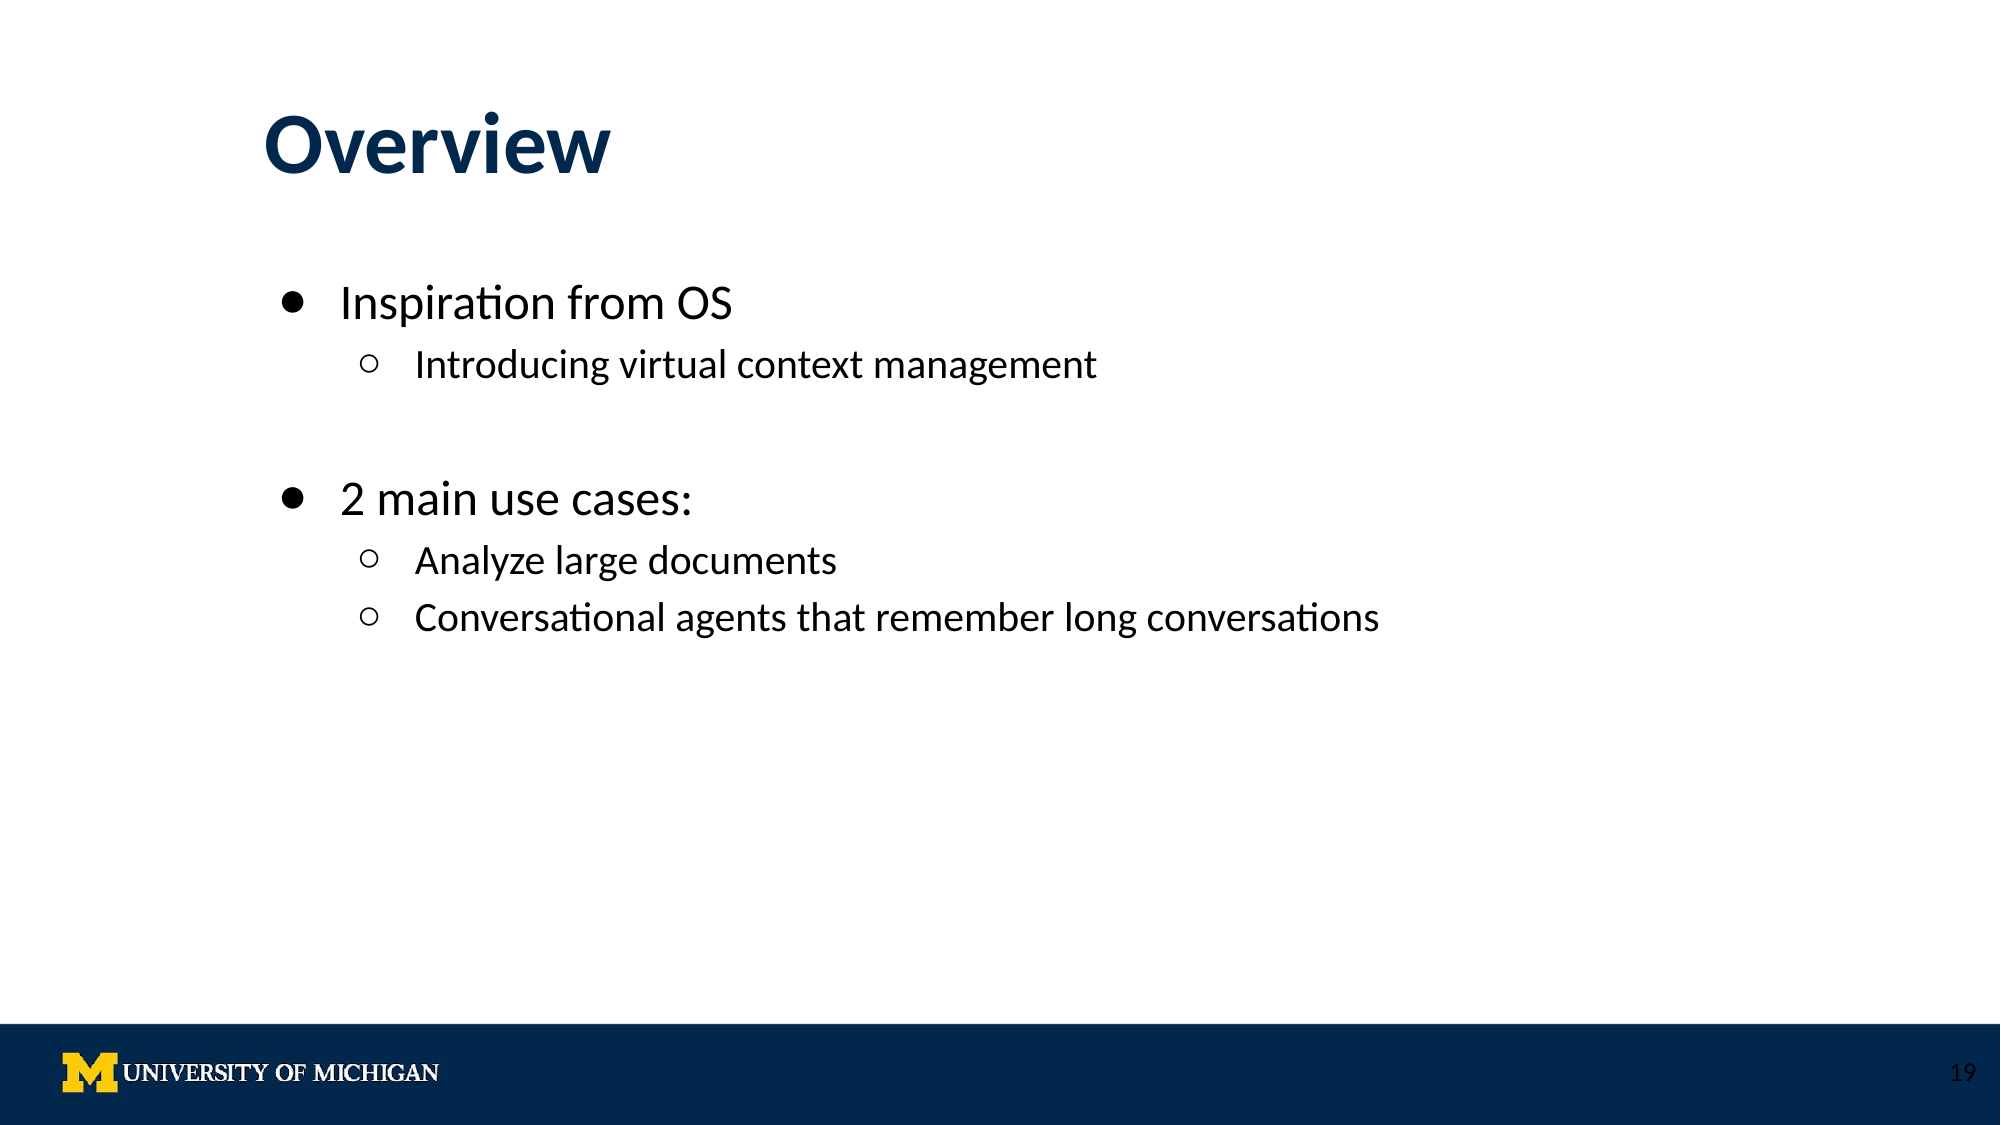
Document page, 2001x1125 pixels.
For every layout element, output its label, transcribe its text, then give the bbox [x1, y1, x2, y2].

slide_number ‹#› [1871, 1038, 1992, 1125]
picture [0, 0, 2000, 1125]
subtitle Inspiration from OS Introducing virtual context management 2 main use cases: Analyze large documents Conversational agents that remember long conversations [249, 252, 1750, 1007]
title Overview [249, 58, 1750, 200]
